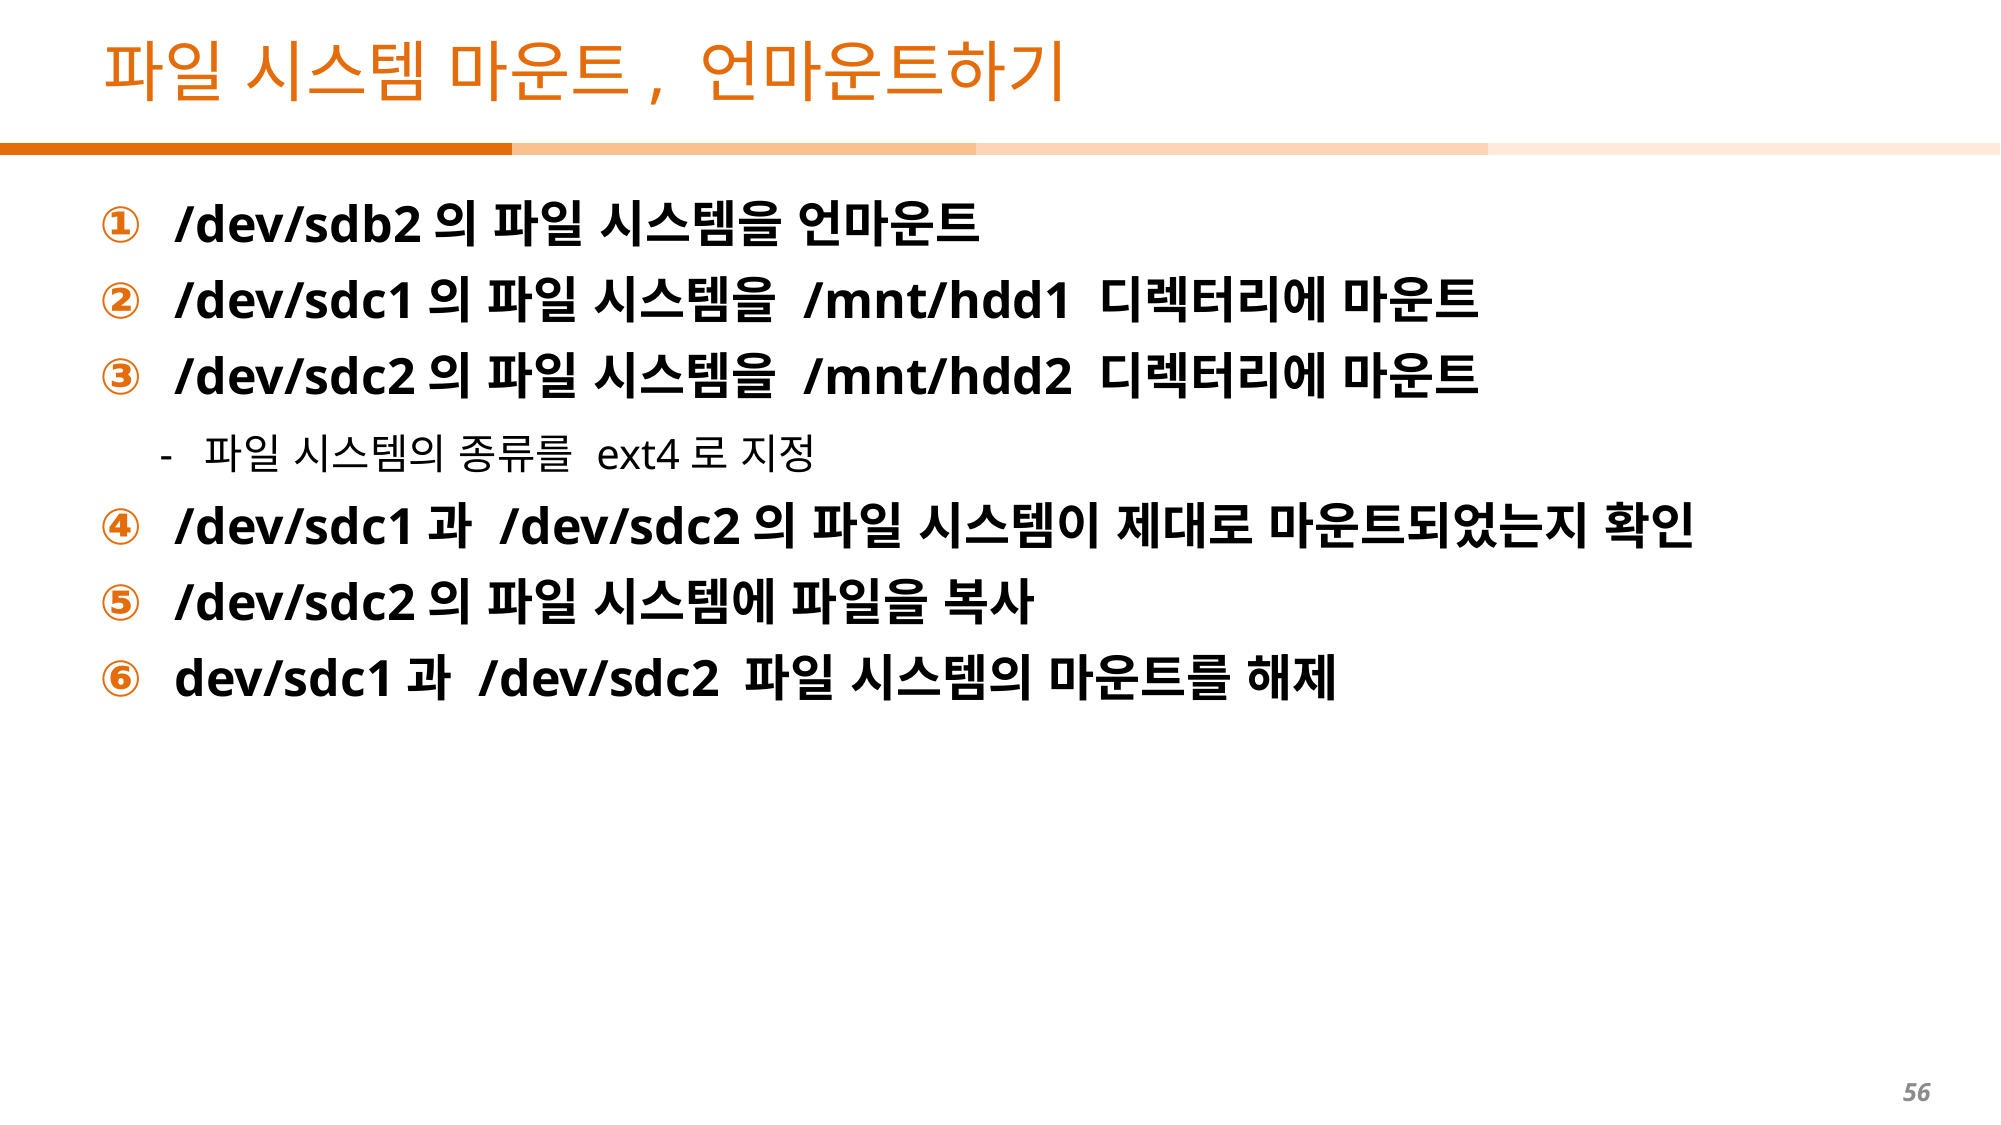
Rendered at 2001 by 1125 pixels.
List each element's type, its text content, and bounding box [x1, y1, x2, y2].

title 파일 시스템 마운트, 언마운트하기 [88, 18, 1969, 122]
list /dev/sdb2의 파일 시스템을 언마운트 /dev/sdc1의 파일 시스템을 /mnt/hdd1 디렉터리에 마운트 /dev/sdc2의 파일 시스템을 /mnt/hdd2 디렉터리에 마운트 - 파일 시스템의 종류를 ext4로 지정 /dev/sdc1과 /dev/sdc2의 파일 시스템이 제대로 마운트되었는지 확인 /dev/sdc2의 파일 시스템에 파일을 복사 dev/sdc1과 /dev/sdc2 파일 시스템의 마운트를 해제 [84, 172, 1898, 1079]
